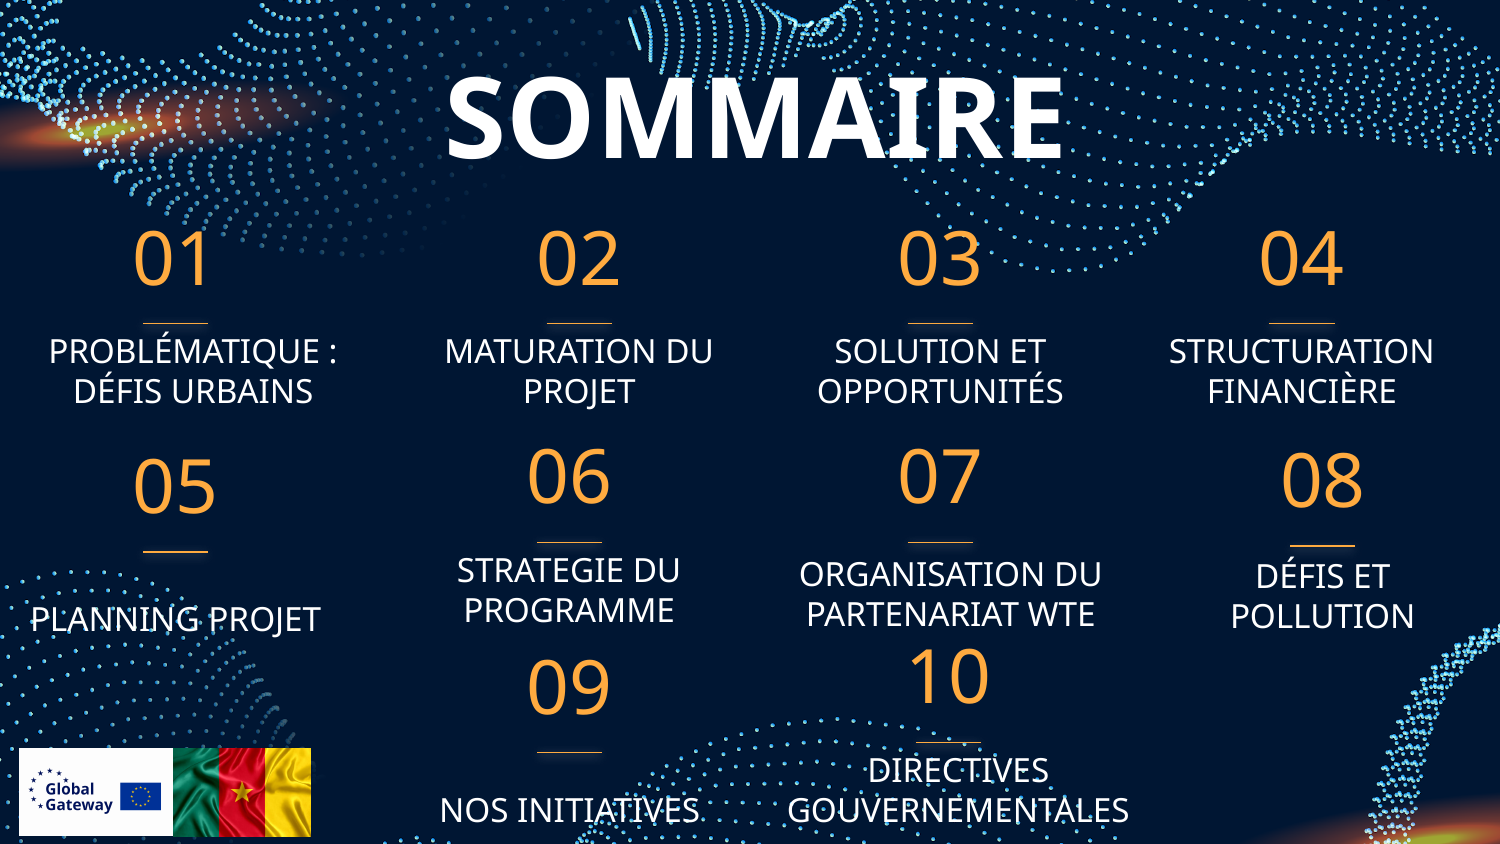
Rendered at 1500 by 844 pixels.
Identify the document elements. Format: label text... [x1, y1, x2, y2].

text_box 05 [6, 424, 346, 544]
text_box PLANNING PROJET [6, 563, 346, 654]
title PROBLÉMATIQUE : DÉFIS URBAINS [6, 334, 381, 425]
text_box 07 [770, 415, 1111, 534]
text_box STRUCTURATION FINANCIÈRE [1132, 334, 1472, 425]
title SOLUTION ET OPPORTUNITÉS [771, 334, 1111, 415]
title 02 [409, 196, 749, 316]
text_box 04 [1132, 196, 1472, 316]
title MATURATION DU PROJET [409, 334, 749, 425]
text_box DIRECTIVES GOUVERNEMENTALES [724, 753, 1193, 844]
text_box 08 [1153, 419, 1493, 538]
text_box DÉFIS ET POLLUTION [1153, 559, 1493, 650]
text_box NOS INITIATIVES [400, 754, 724, 844]
title 03 [771, 196, 1111, 316]
text_box ORGANISATION DU PARTENARIAT WTE [758, 557, 1144, 648]
text_box 09 [400, 625, 740, 745]
text_box 10 [779, 615, 1119, 734]
title 01 [6, 196, 346, 316]
text_box STRATEGIE DU PROGRAMME [399, 553, 739, 644]
picture [0, 0, 1500, 844]
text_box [19, 748, 311, 837]
text_box SOMMAIRE [430, 38, 1083, 189]
text_box 06 [399, 415, 739, 534]
